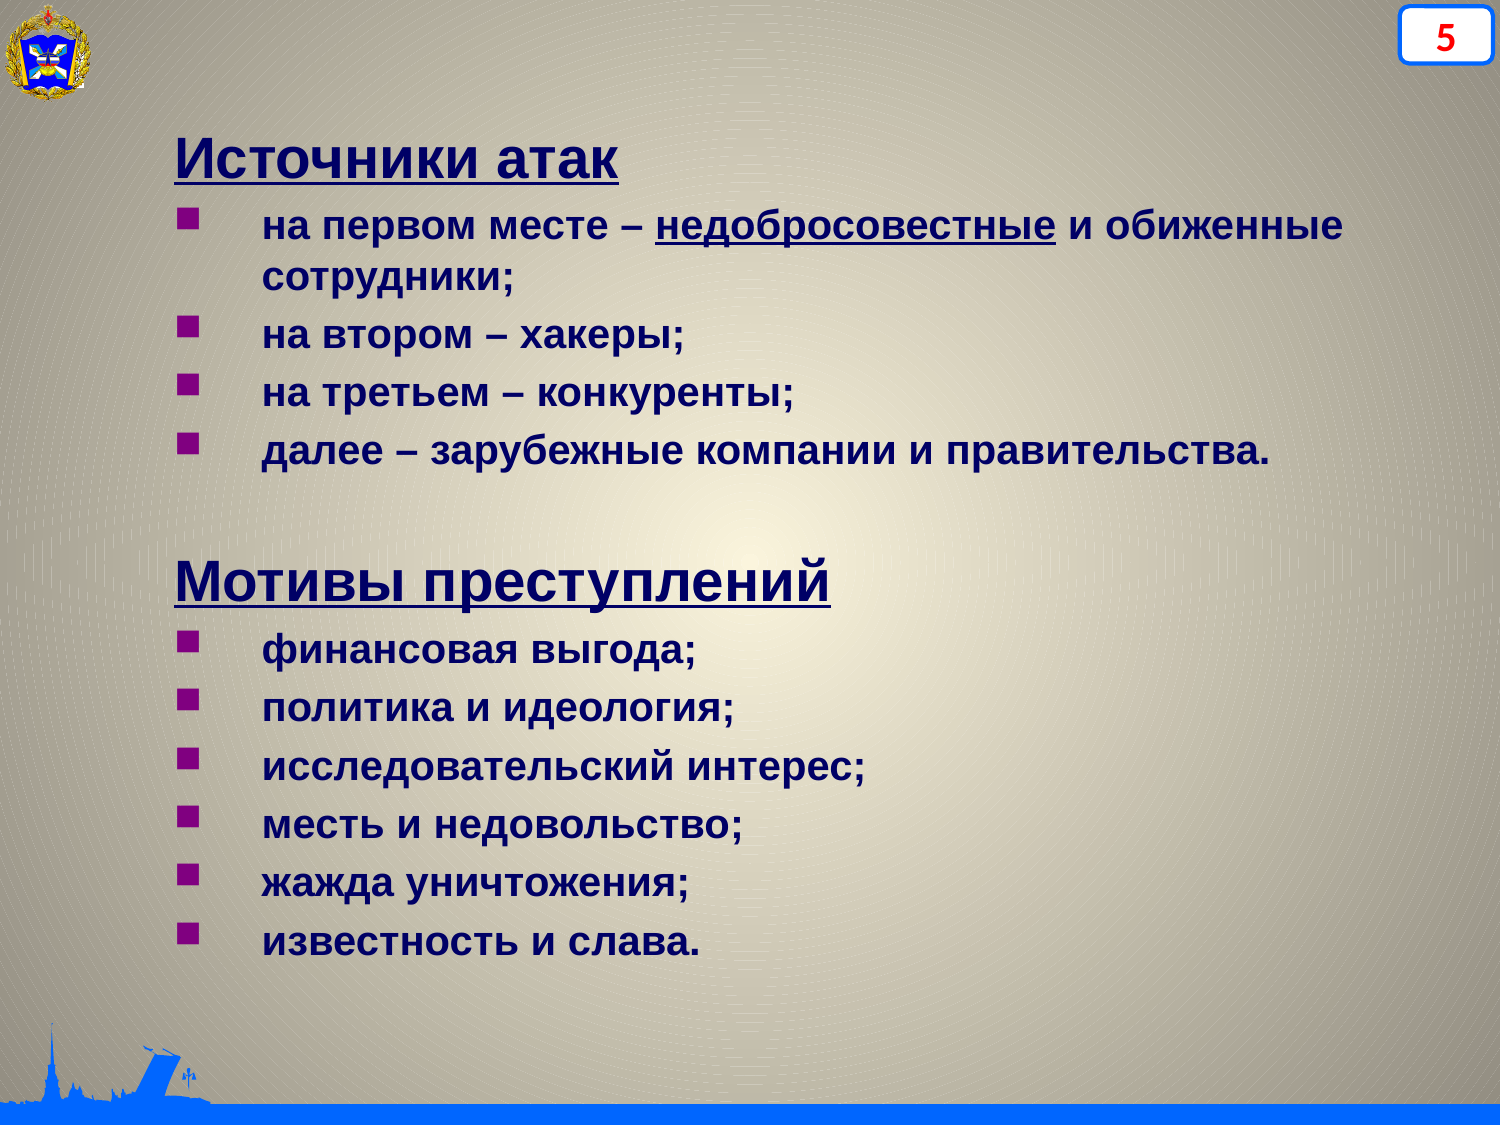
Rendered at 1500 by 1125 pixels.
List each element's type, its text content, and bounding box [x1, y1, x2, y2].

picture [2, 0, 94, 107]
text_box Источники атак на первом месте – недобросовестные и обиженные сотрудники; на втором – хакеры; на третьем – конкуренты; далее – зарубежные компании и правительства. Мотивы преступлений финансовая выгода; политика и идеология; исследовательский интерес; месть и недовольство; жажда уничтожения; известность и слава. [159, 30, 1438, 1013]
text_box 5 [1399, 6, 1493, 64]
